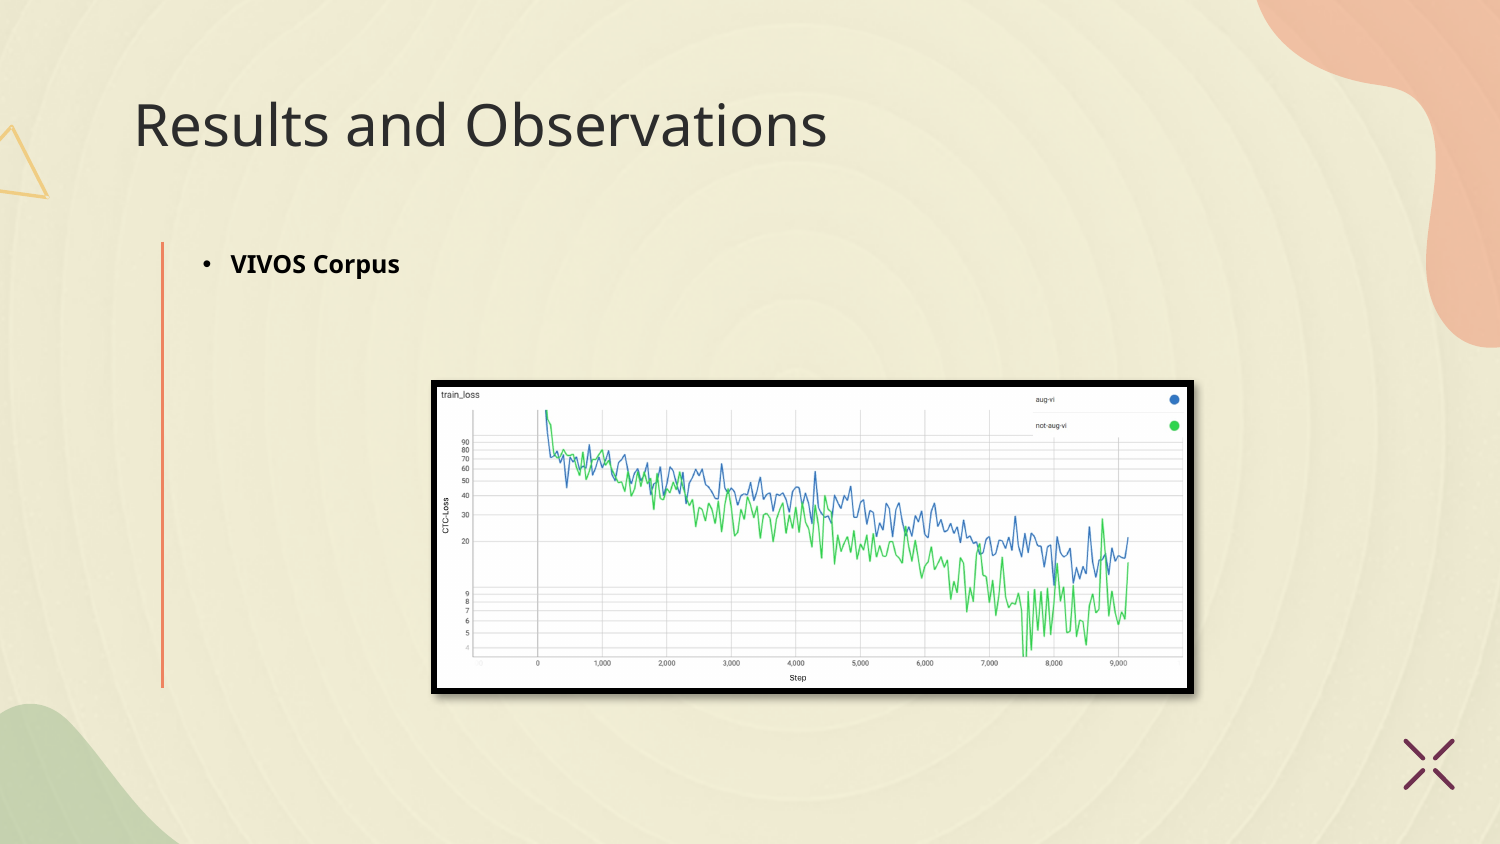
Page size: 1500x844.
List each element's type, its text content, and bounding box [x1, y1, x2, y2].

text_box VIVOS Corpus [164, 241, 1084, 287]
picture [437, 386, 1188, 689]
title Results and Observations [118, 72, 1132, 167]
